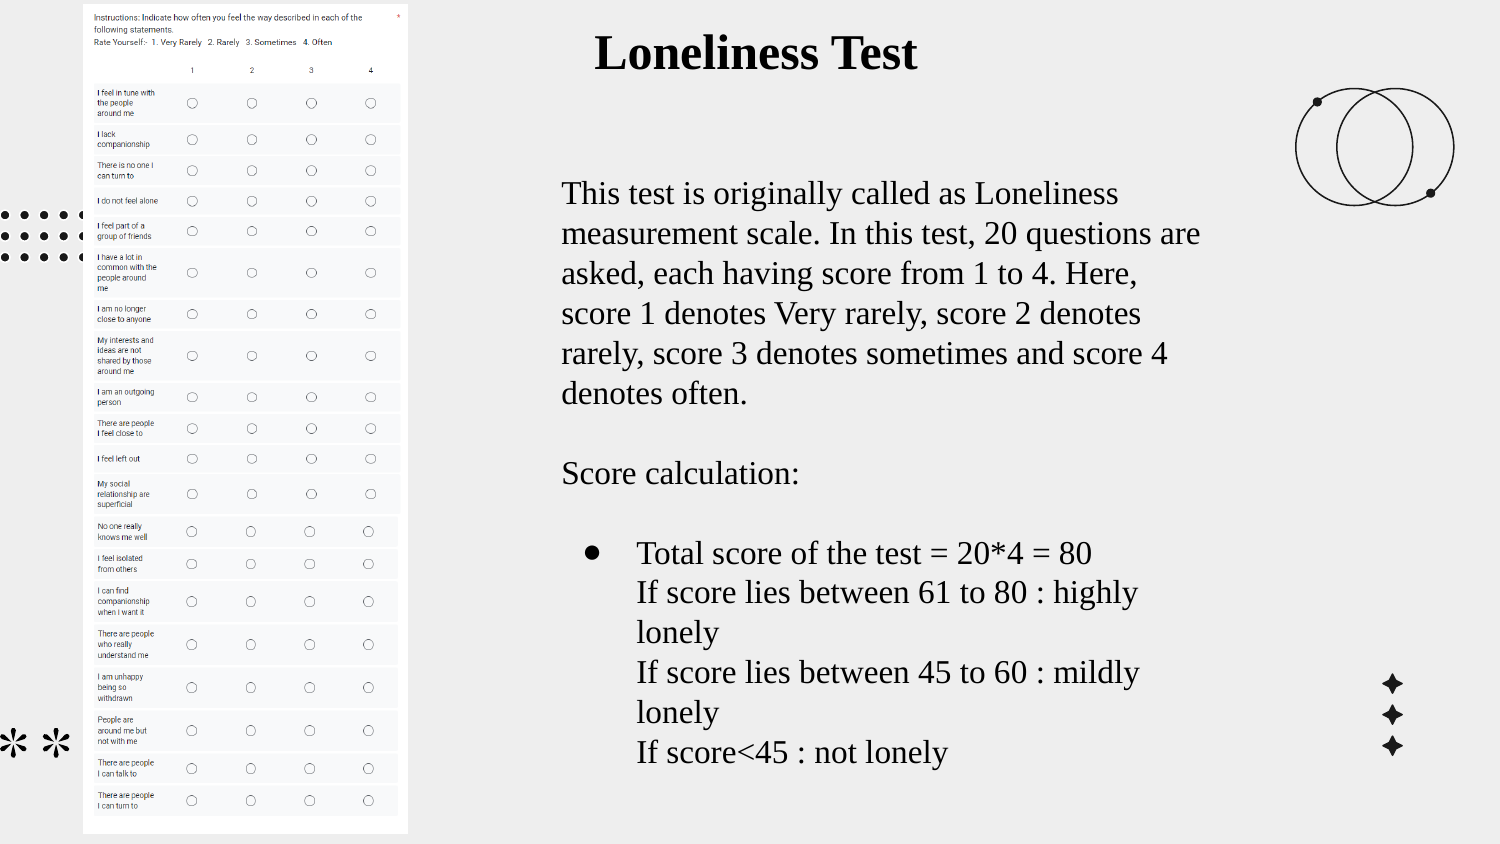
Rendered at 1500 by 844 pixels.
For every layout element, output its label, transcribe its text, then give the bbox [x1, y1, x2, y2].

text_box This test is originally called as Loneliness measurement scale. In this test, 20 questions are asked, each having score from 1 to 4. Here, score 1 denotes Very rarely, score 2 denotes rarely, score 3 denotes sometimes and score 4 denotes often. Score calculation: Total score of the test = 20*4 = 80 If score lies between 61 to 80 : highly lonely If score lies between 45 to 60 : mildly lonely If score<45 : not lonely [546, 156, 1220, 826]
picture [83, 3, 408, 834]
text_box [1295, 88, 1454, 206]
text_box Loneliness Test [579, 4, 1187, 95]
